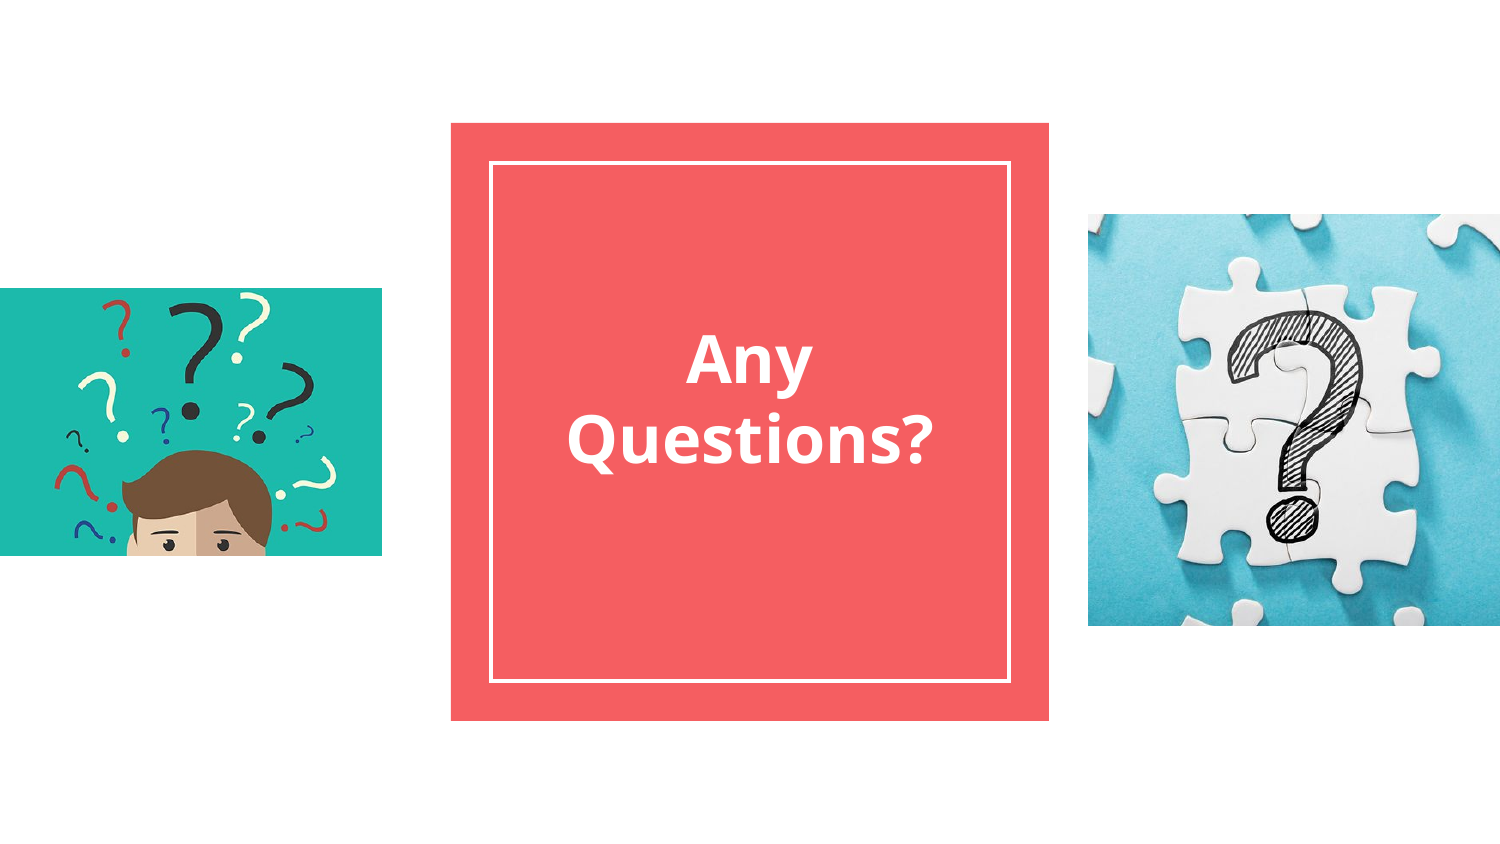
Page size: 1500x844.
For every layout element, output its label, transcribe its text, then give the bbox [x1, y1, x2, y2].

picture [1087, 213, 1500, 627]
picture [0, 288, 382, 556]
title Any Questions? [507, 266, 993, 527]
